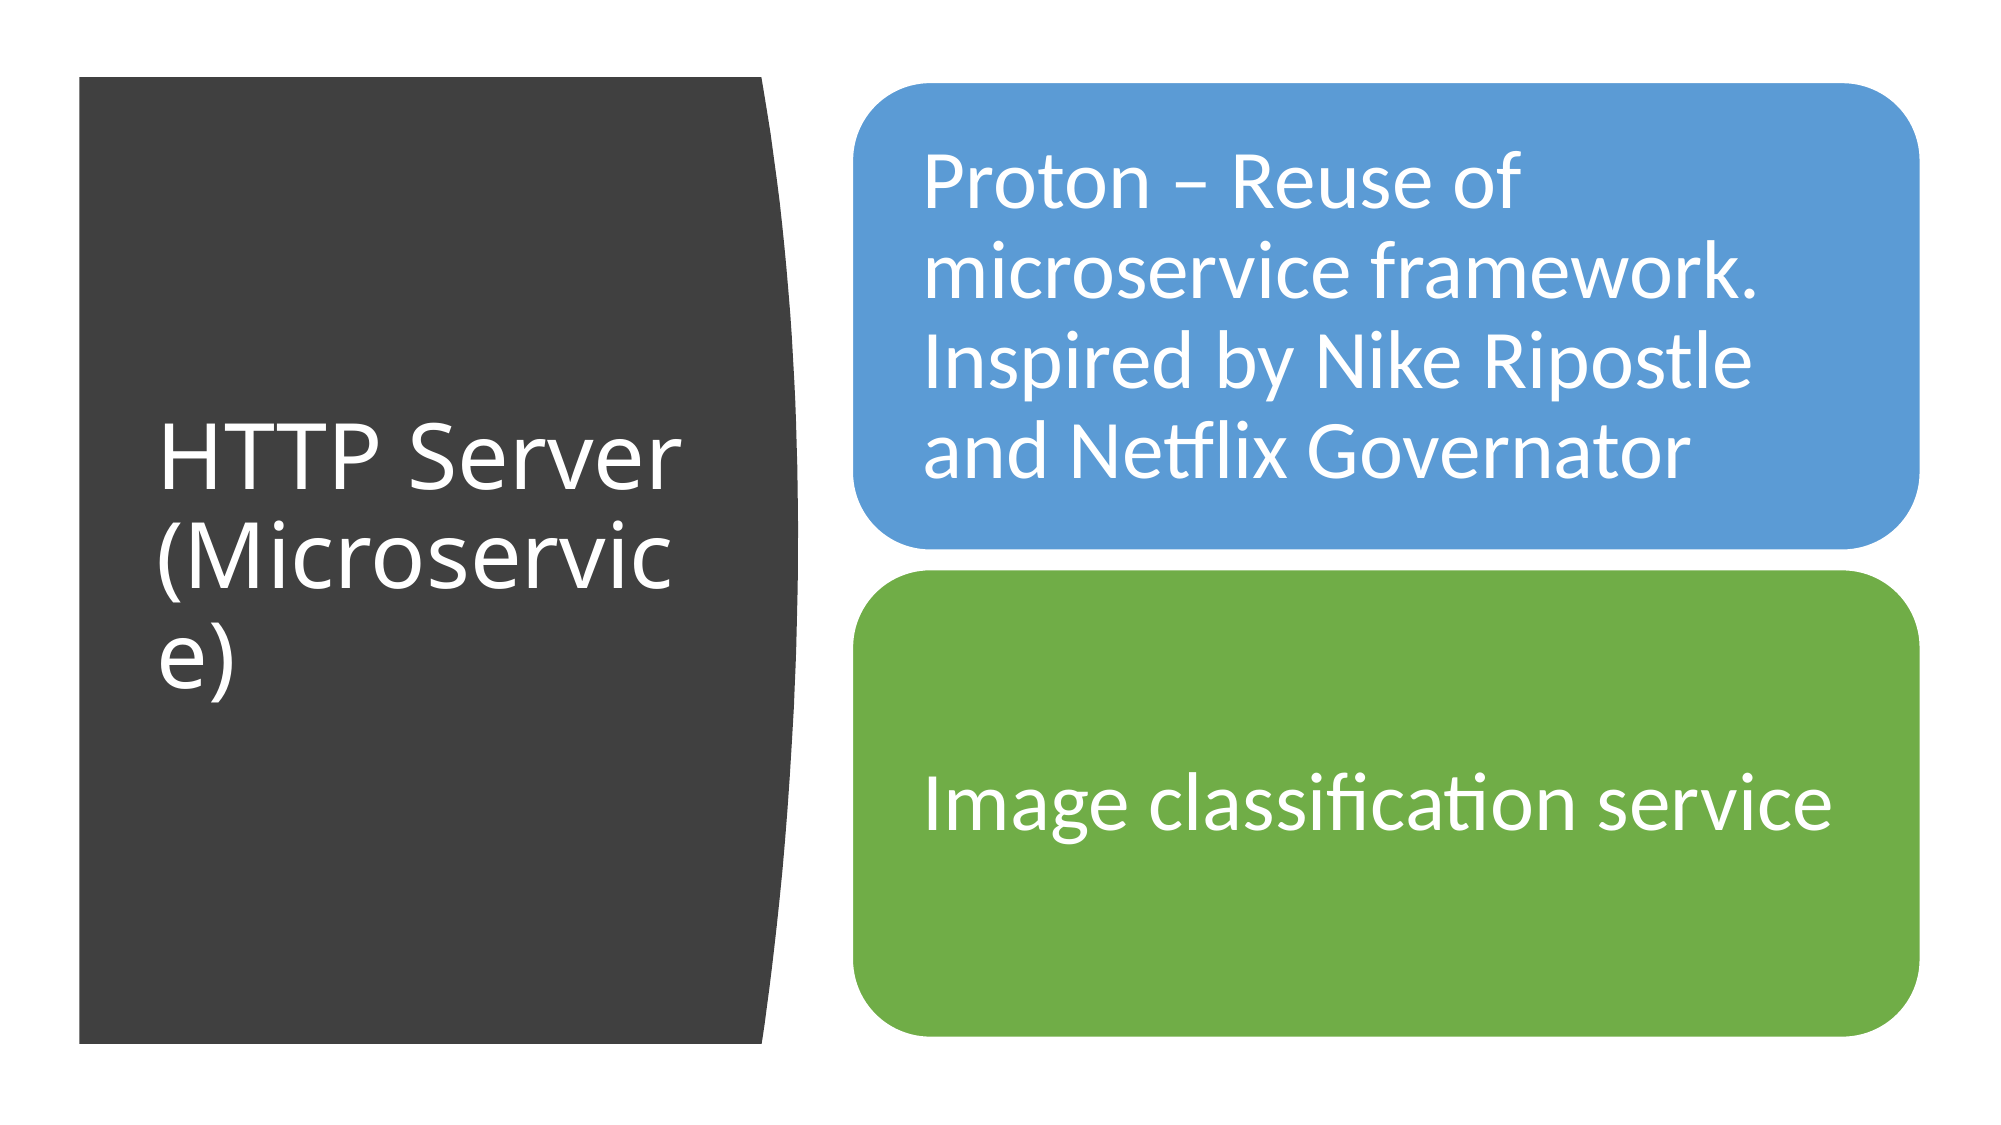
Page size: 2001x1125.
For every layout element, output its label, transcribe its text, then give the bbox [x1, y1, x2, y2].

title HTTP Server (Microservice) [141, 166, 702, 953]
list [852, 77, 1921, 1043]
text_box [78, 76, 800, 1045]
